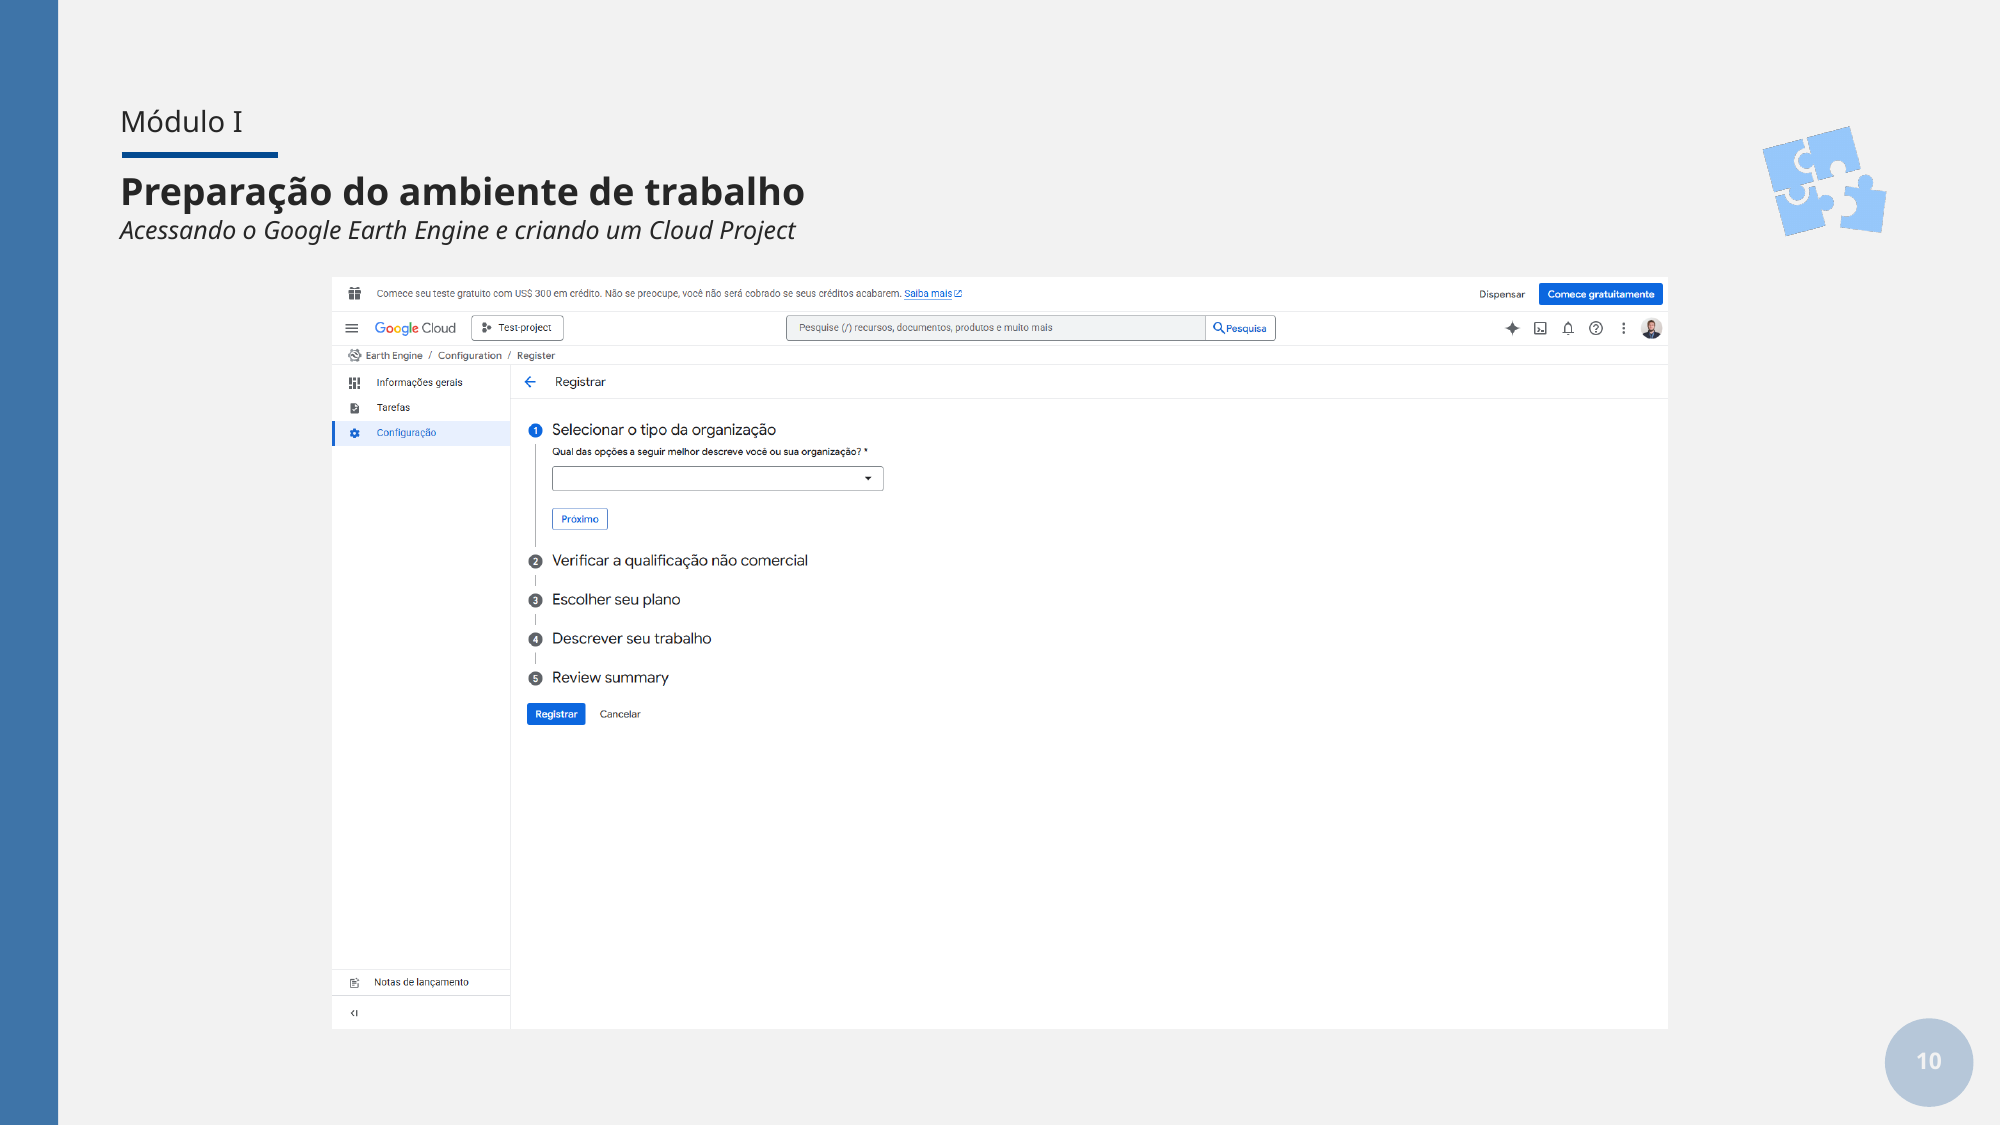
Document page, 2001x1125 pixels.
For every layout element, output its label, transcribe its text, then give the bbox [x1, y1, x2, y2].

text_box Acessando o Google Earth Engine e criando um Cloud Project [105, 200, 1000, 264]
title Módulo I [105, 91, 279, 155]
text_box 10 [1883, 1017, 1975, 1108]
text_box [0, 0, 59, 1125]
text_box Preparação do ambiente de trabalho [105, 161, 1000, 200]
picture [1737, 97, 1920, 281]
picture [332, 277, 1668, 1029]
